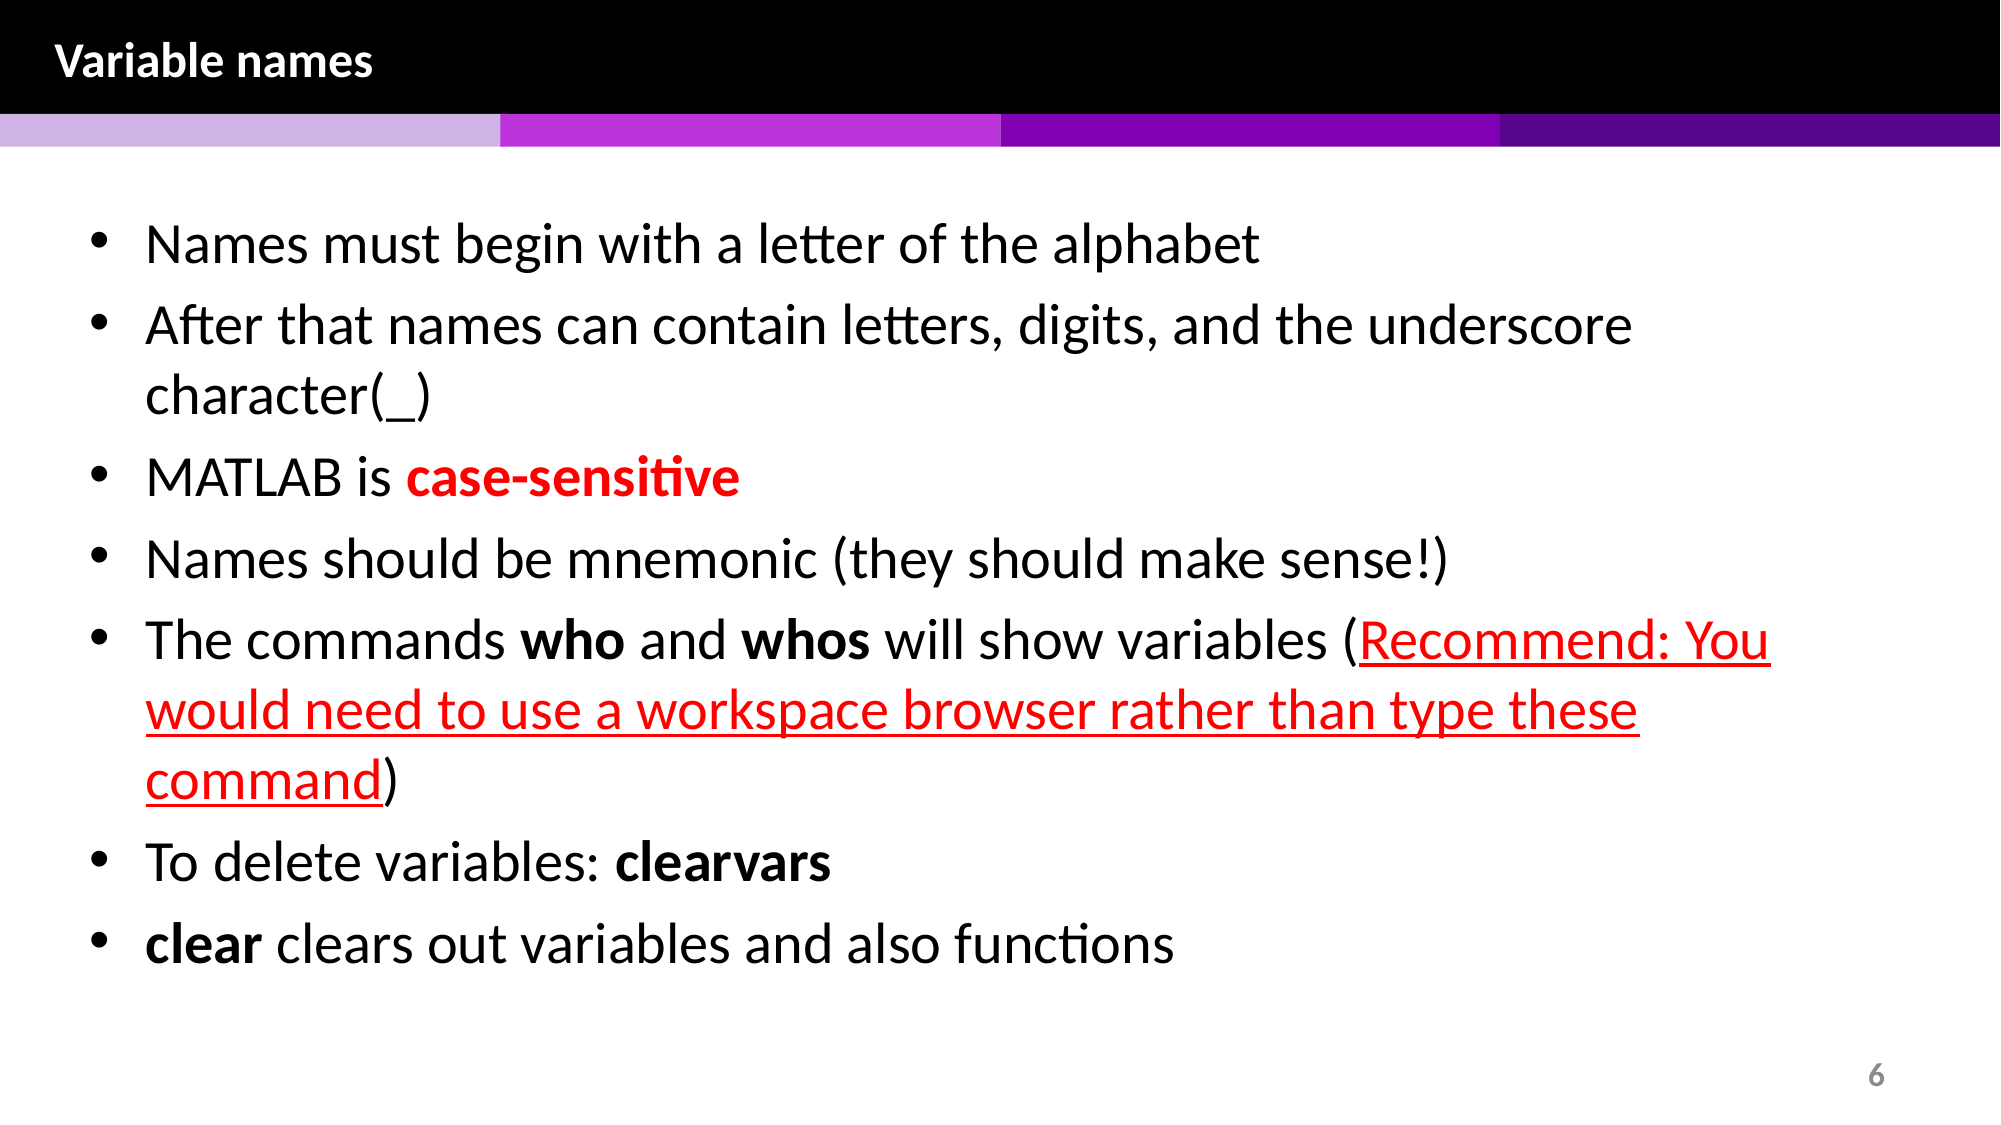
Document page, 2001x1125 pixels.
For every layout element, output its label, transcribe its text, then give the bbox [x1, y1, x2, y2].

list Variable names [39, 1, 1964, 114]
text_box Names must begin with a letter of the alphabet After that names can contain letters, digits, and the underscore character(_) MATLAB is case-sensitive Names should be mnemonic (they should make sense!) The commands who and whos will show variables (Recommend: You would need to use a workspace browser rather than type these command) To delete variables: clearvars clear clears out variables and also functions [74, 197, 1893, 918]
